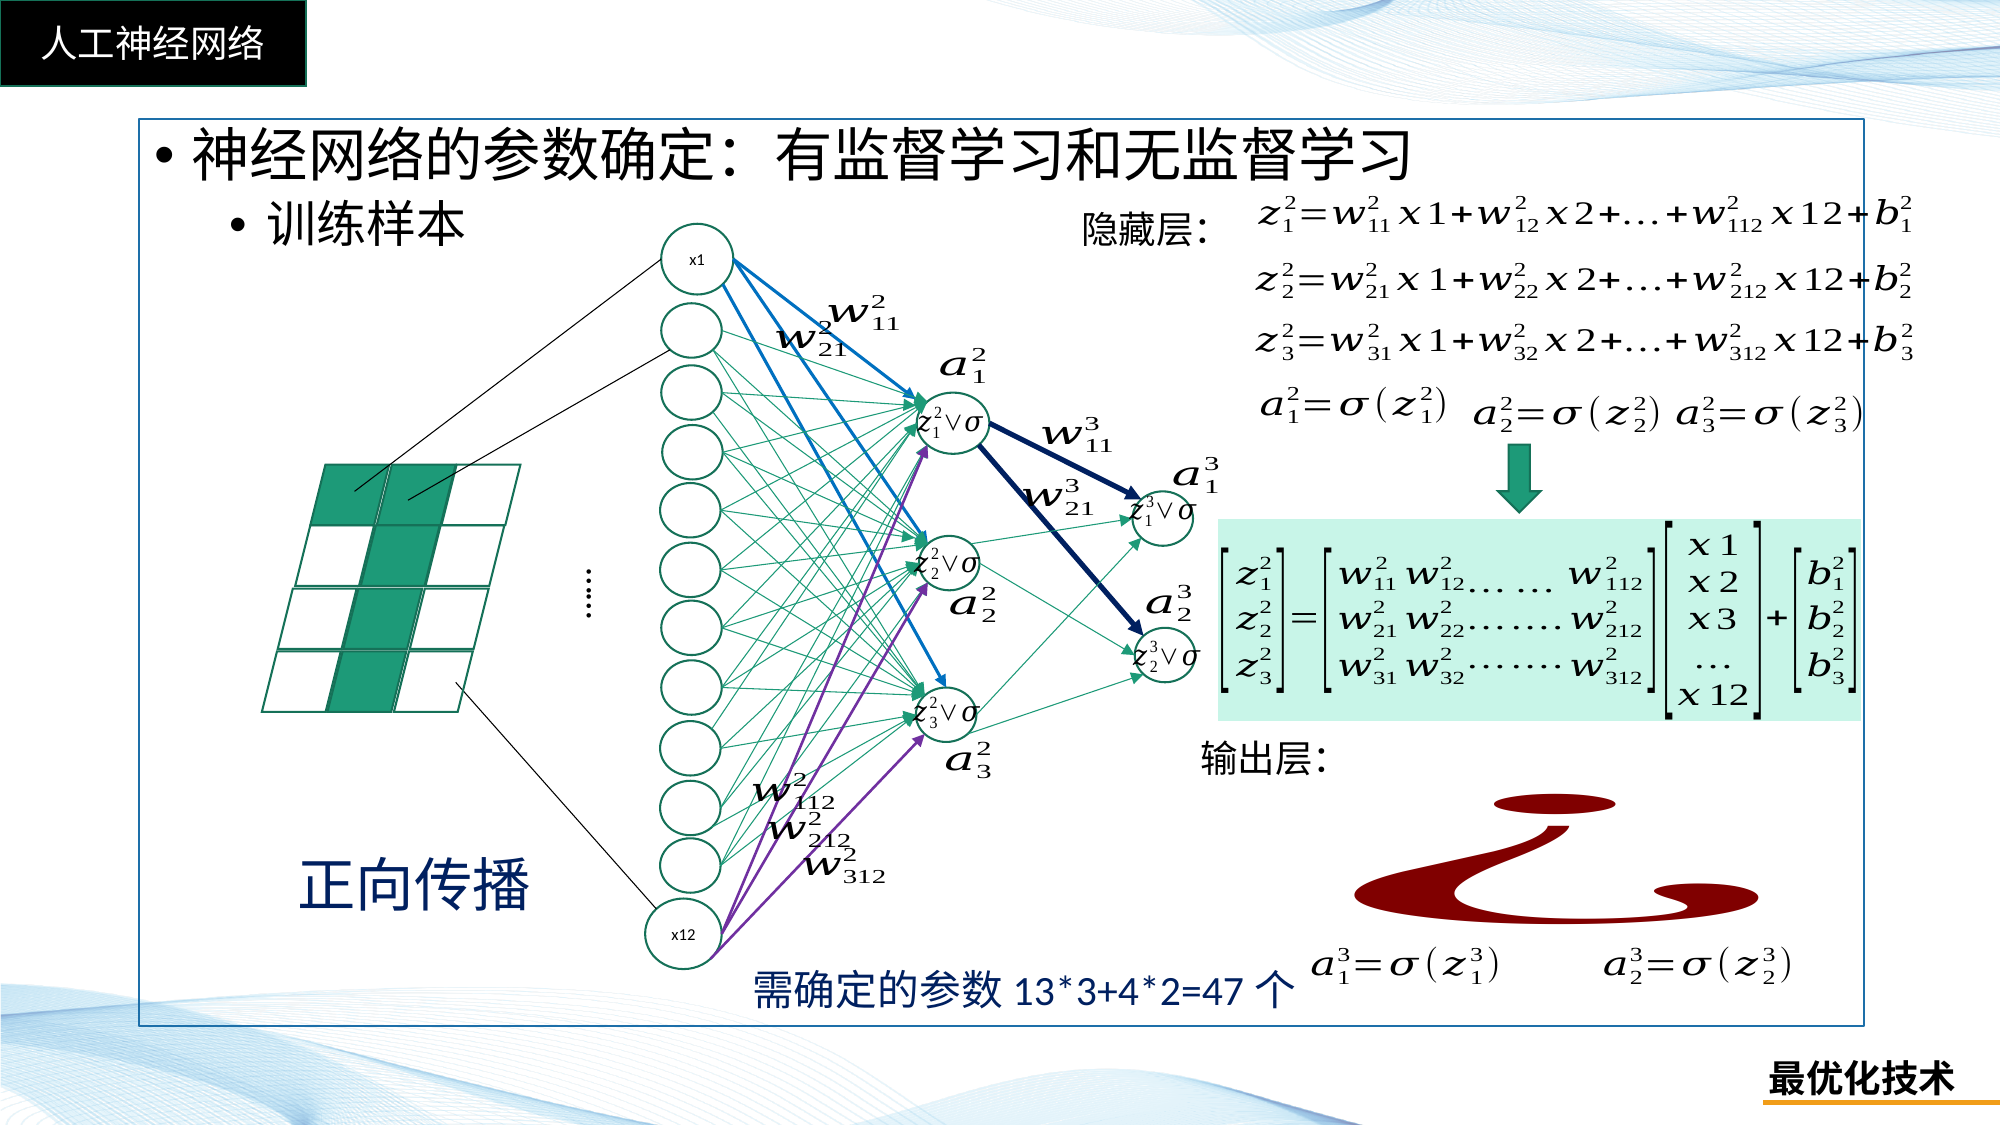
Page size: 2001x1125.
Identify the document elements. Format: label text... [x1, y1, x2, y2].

text_box [1495, 443, 1544, 514]
picture [2, 977, 1590, 1125]
list 神经网络的参数确定：有监督学习和无监督学习 训练样本 [138, 118, 1865, 1027]
text_box 需确定的参数13*3+4*2=47个 [737, 956, 1311, 1021]
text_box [261, 223, 1196, 970]
text_box 输出层： [1196, 727, 1366, 788]
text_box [1306, 781, 1837, 989]
picture [885, 1, 1999, 148]
text_box 隐藏层： [1066, 198, 1247, 259]
